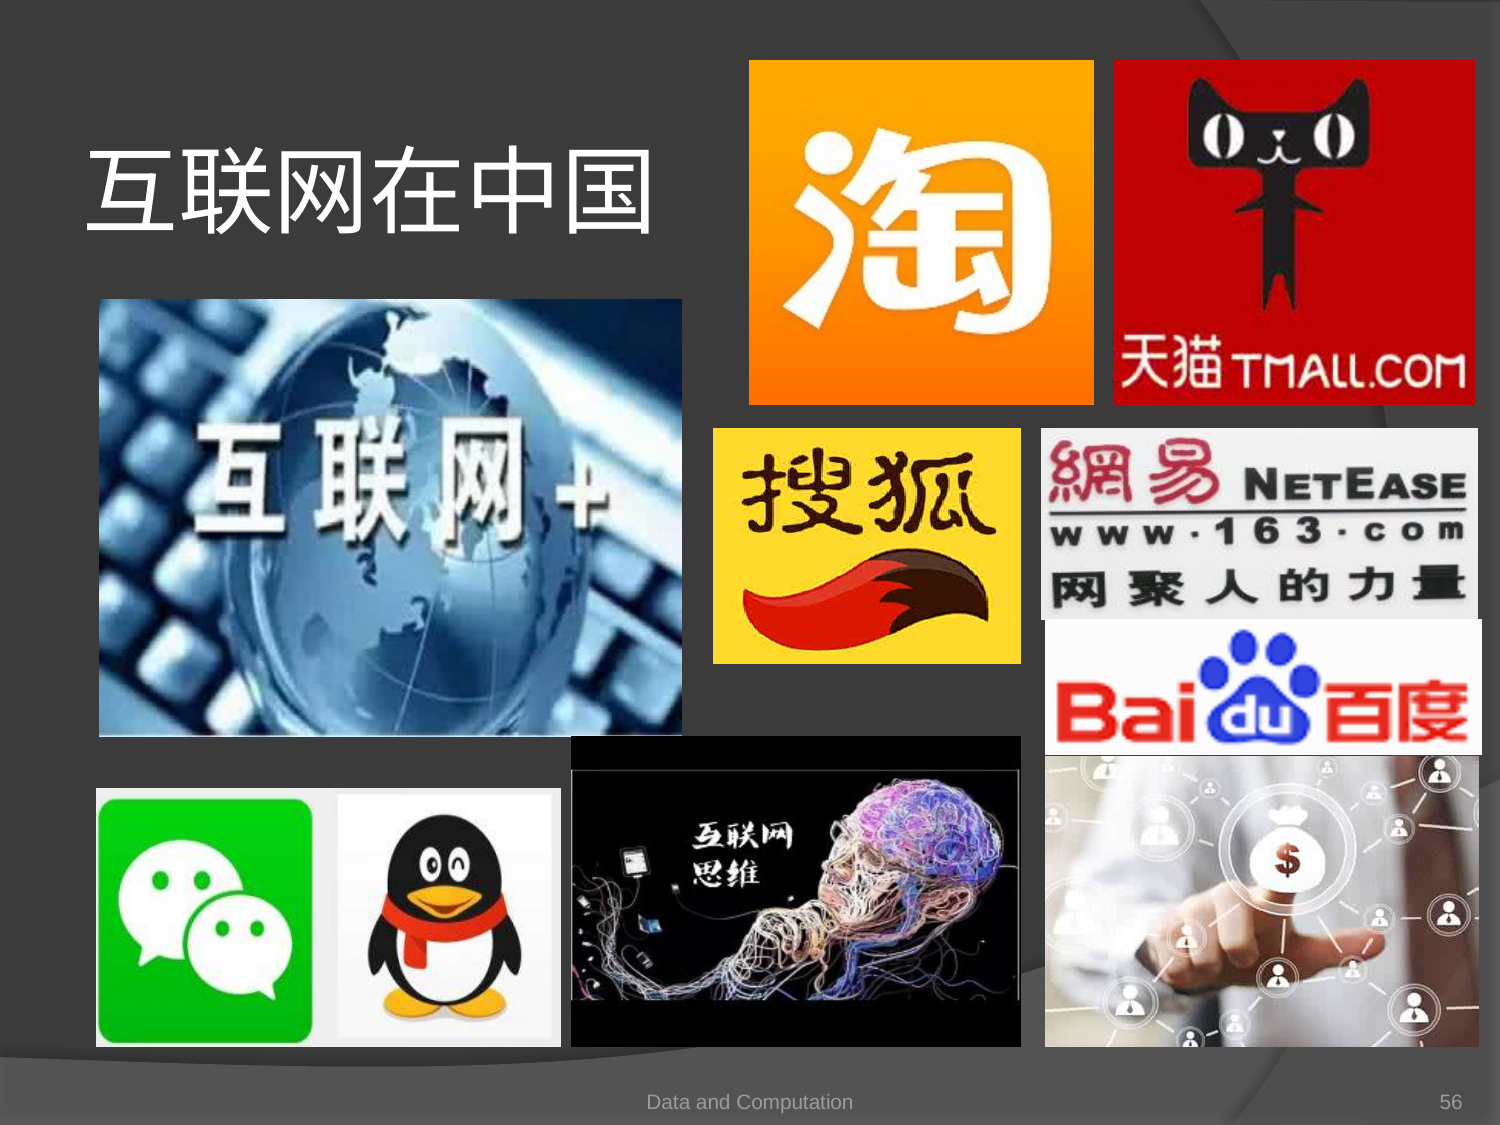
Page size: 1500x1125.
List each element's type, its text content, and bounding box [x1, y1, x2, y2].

picture [1045, 619, 1482, 748]
picture [1045, 756, 1480, 1047]
title 互联网在中国 [75, 93, 741, 282]
picture [571, 735, 1021, 1048]
picture [713, 428, 1021, 665]
footer Data and Computation [512, 1056, 988, 1114]
picture [96, 788, 562, 1048]
picture [1041, 428, 1480, 612]
picture [98, 299, 682, 738]
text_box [749, 60, 1475, 405]
slide_number 56 [1337, 1057, 1463, 1114]
